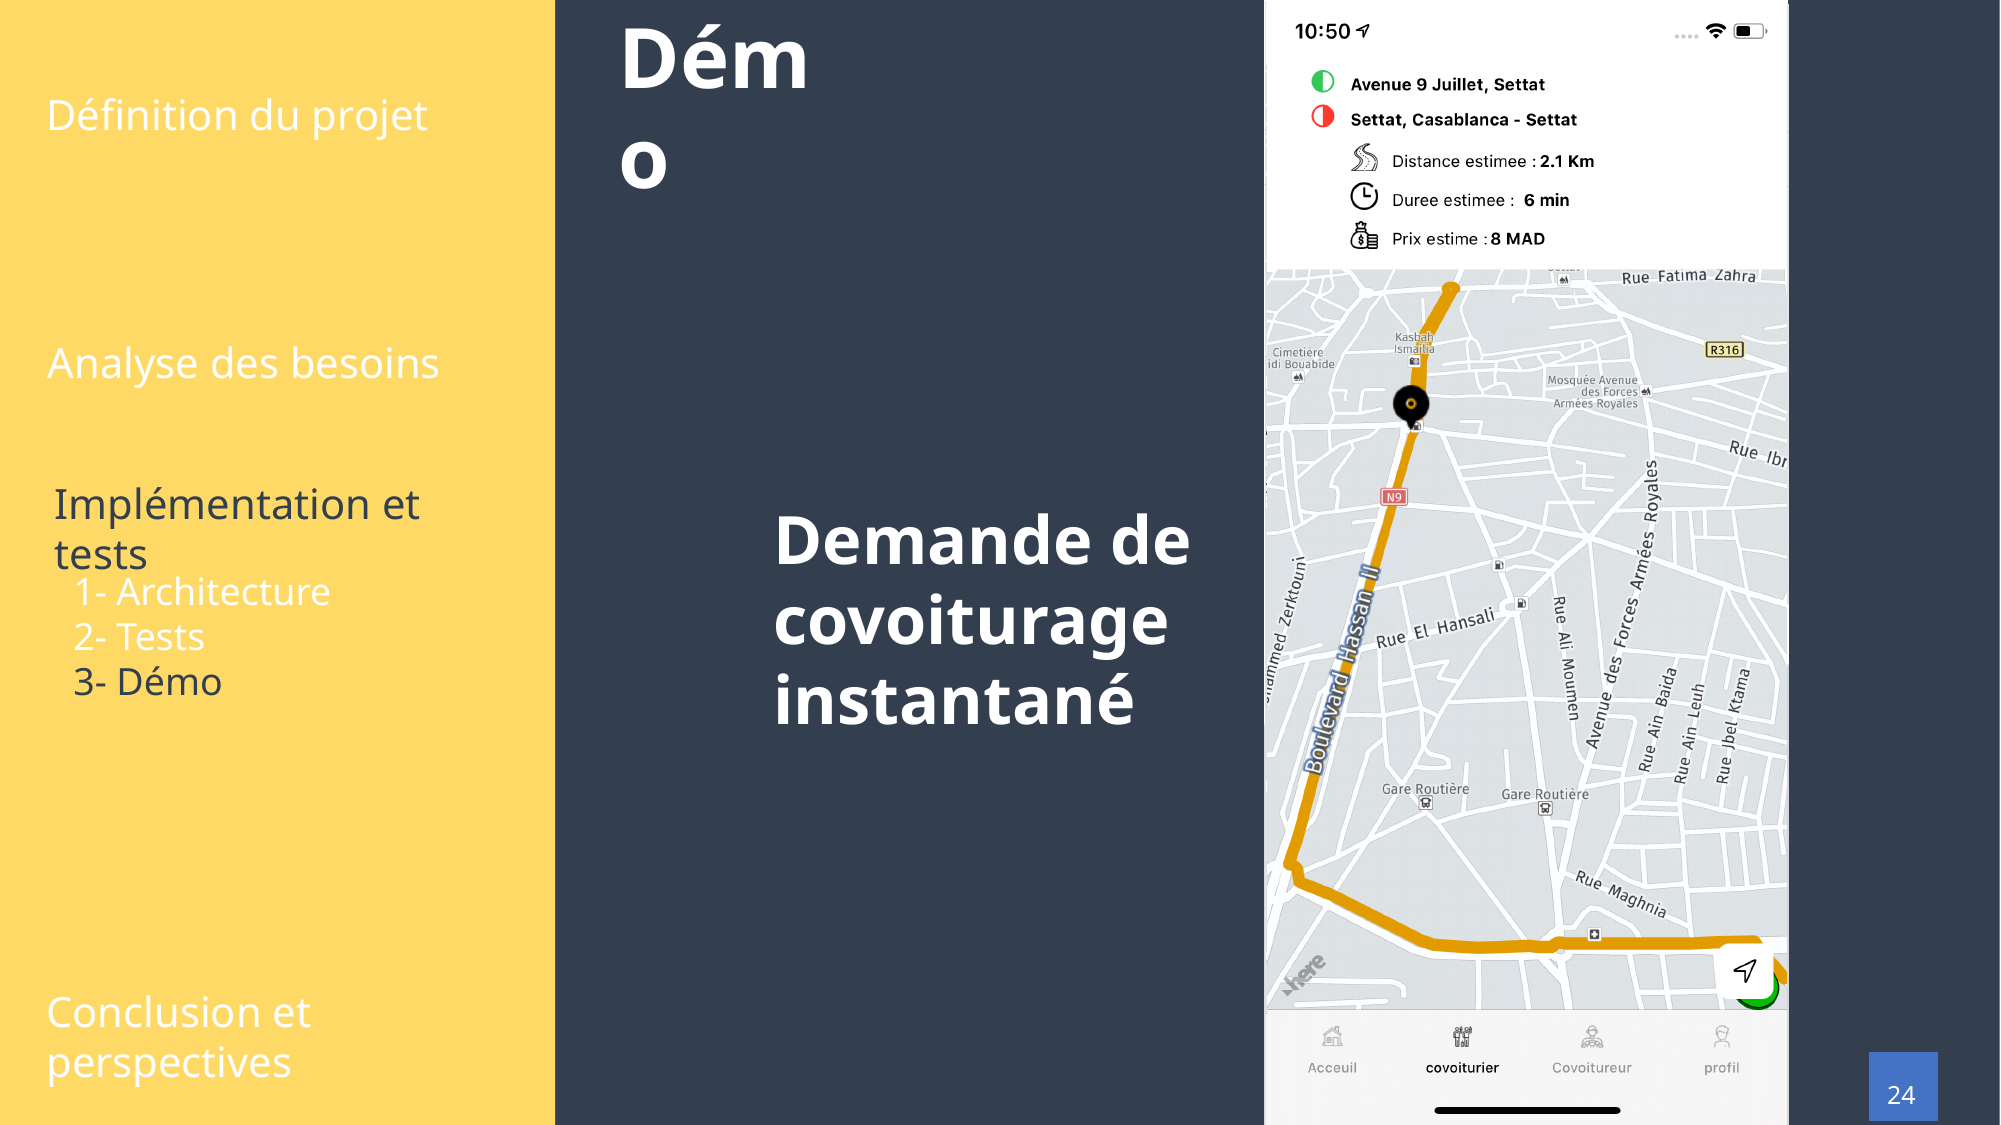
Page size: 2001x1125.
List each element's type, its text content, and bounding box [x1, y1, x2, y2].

text_box Implémentation et tests [39, 470, 484, 585]
text_box Définition du projet [31, 81, 476, 146]
text_box [556, 0, 1264, 1125]
text_box [0, 0, 556, 1125]
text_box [38, 631, 59, 1125]
text_box Démo [604, 0, 852, 213]
text_box Conclusion et perspectives [59, 978, 550, 1093]
text_box Demande de covoiturage instantané [758, 490, 1225, 746]
text_box 1- Architecture 2- Tests 3- Démo [58, 560, 577, 711]
picture [1264, 0, 1789, 1125]
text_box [1866, 1052, 1938, 1121]
text_box [1788, 0, 2000, 1125]
text_box Conclusion et perspectives [31, 978, 38, 1093]
text_box Analyse des besoins [33, 329, 477, 395]
